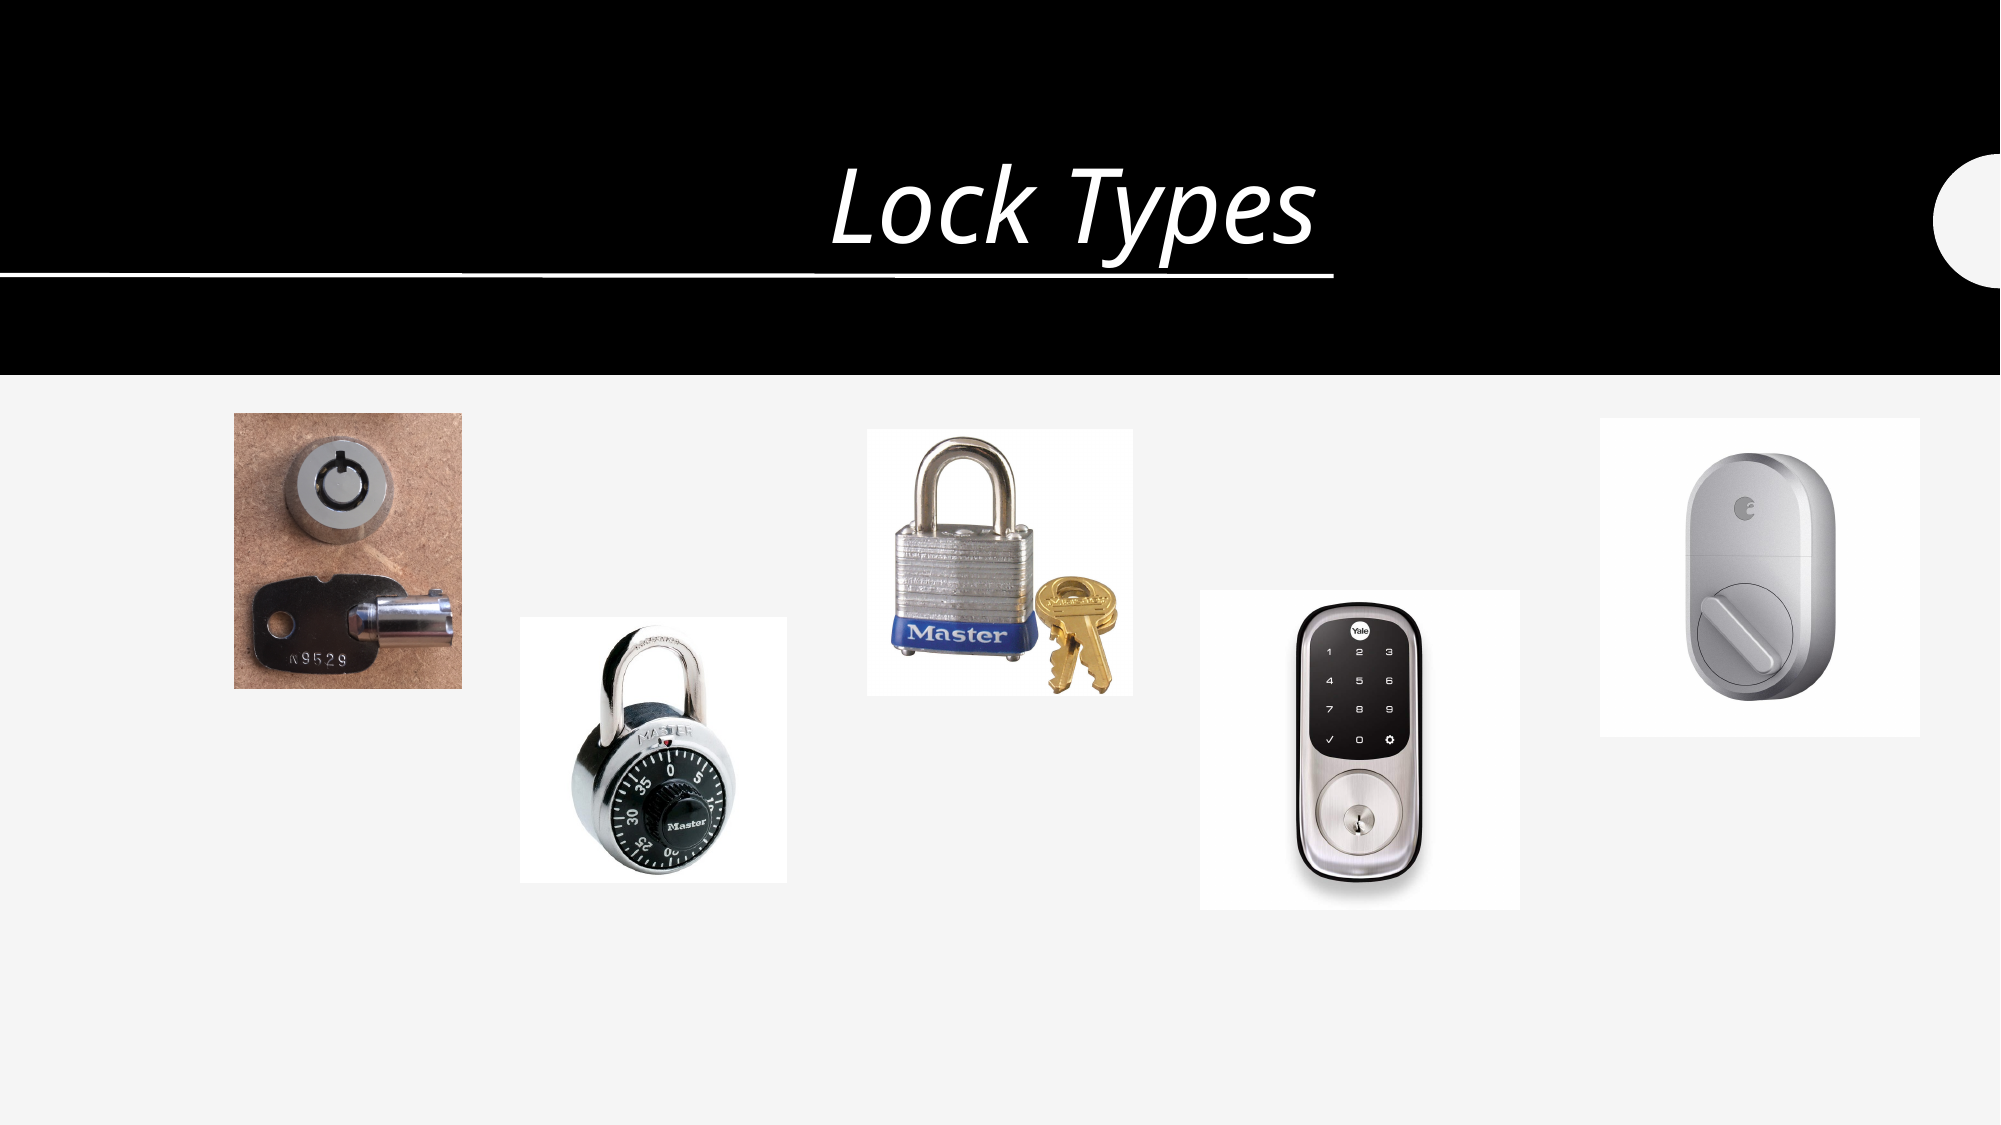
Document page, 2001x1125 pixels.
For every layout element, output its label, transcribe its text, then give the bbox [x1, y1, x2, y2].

text_box [0, 0, 2000, 376]
picture [867, 429, 1133, 696]
picture [1600, 418, 1920, 737]
picture [234, 413, 462, 689]
picture [520, 617, 787, 883]
text_box [1933, 153, 2000, 289]
title Lock Types [157, 71, 1334, 273]
text_box [0, 376, 2000, 1125]
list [1200, 590, 1520, 910]
